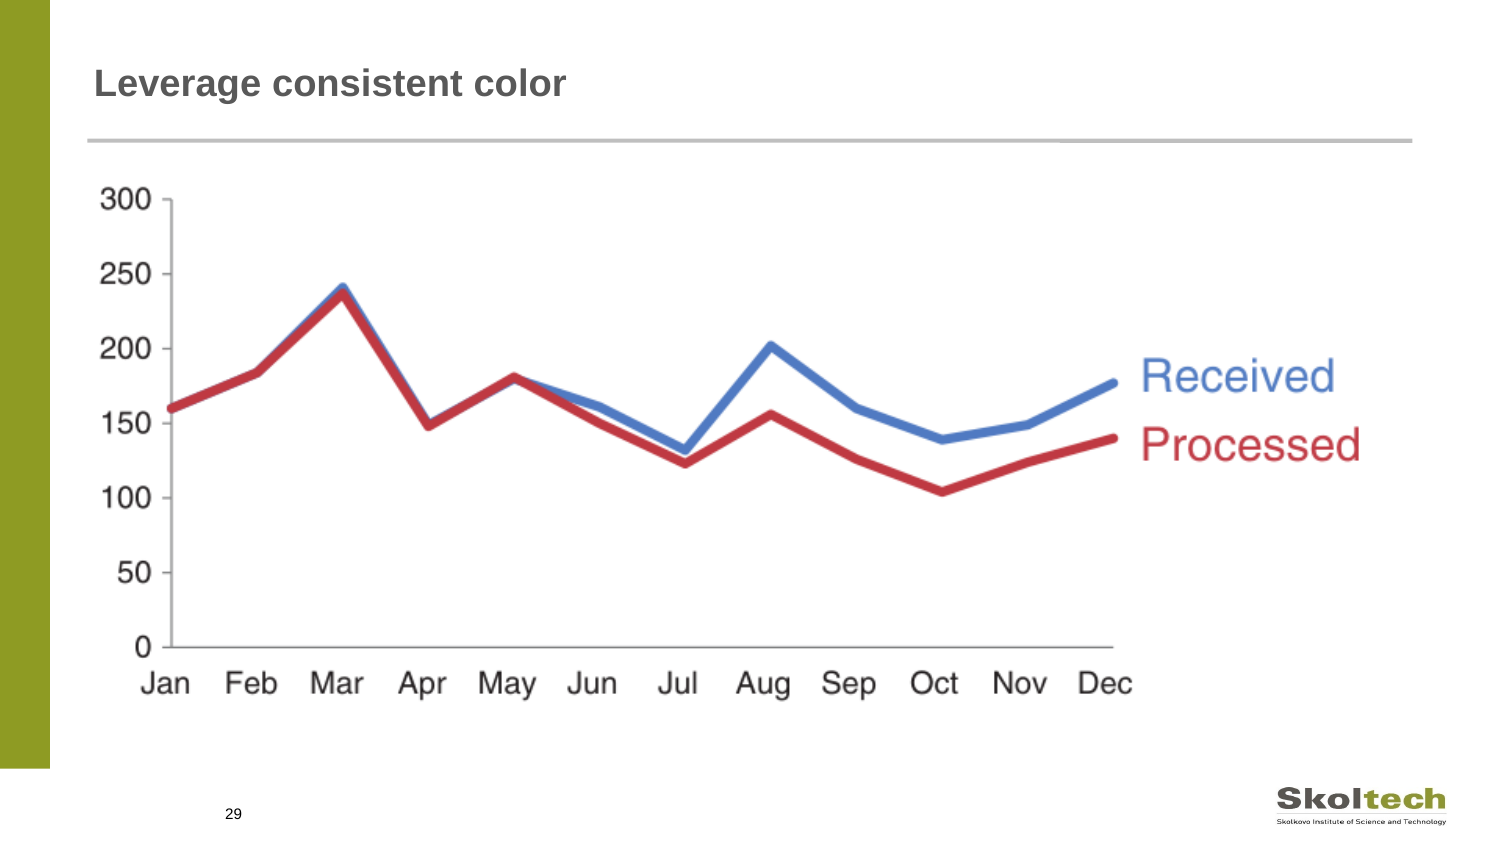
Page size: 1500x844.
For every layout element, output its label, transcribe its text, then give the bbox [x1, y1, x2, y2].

picture [78, 169, 1384, 708]
title Leverage consistent color [78, 34, 1238, 122]
slide_number 29 [62, 796, 405, 844]
picture [1275, 787, 1450, 826]
